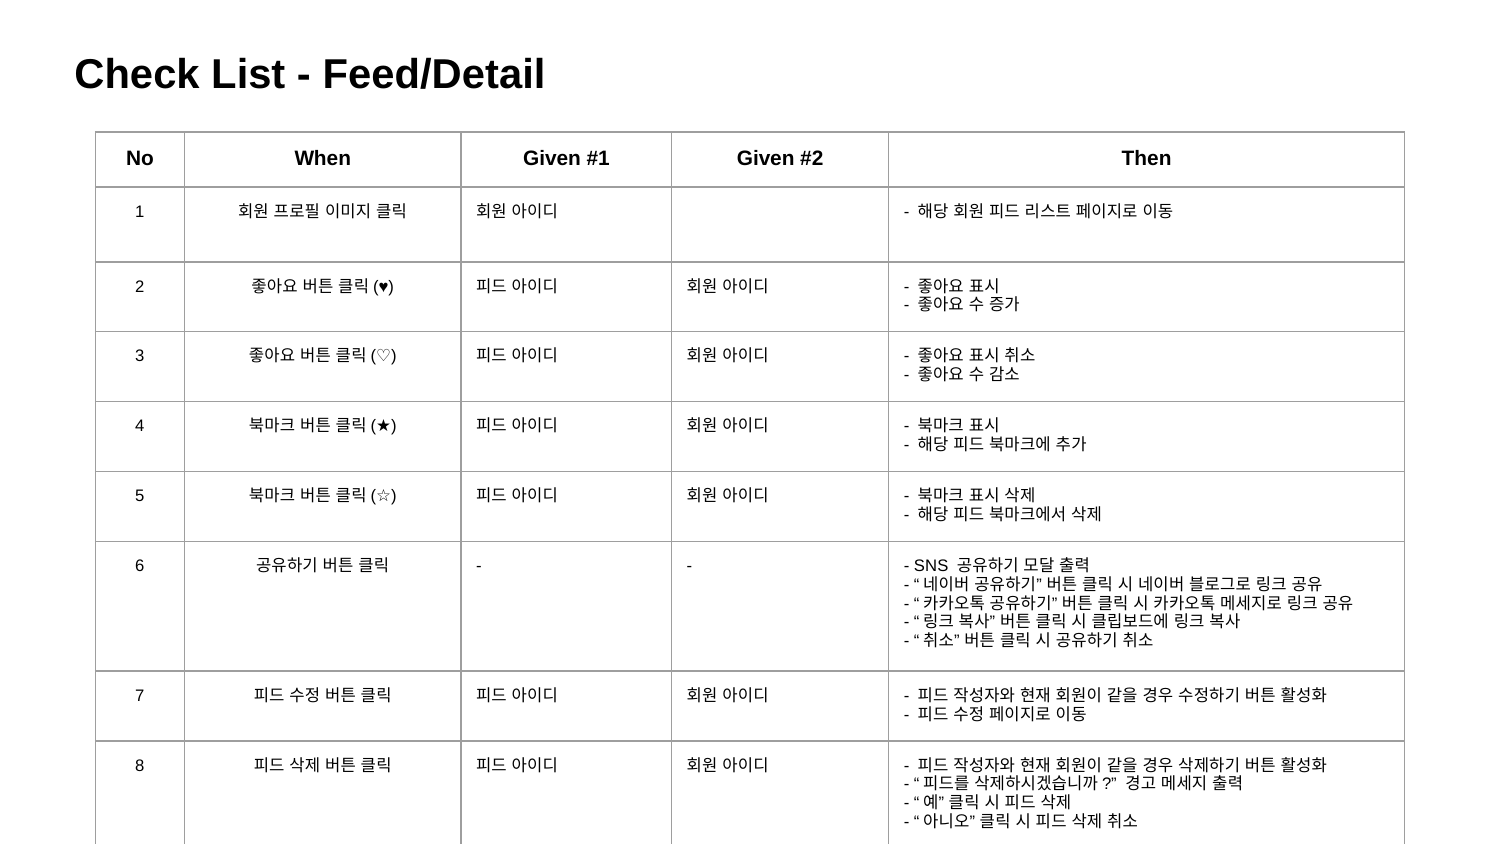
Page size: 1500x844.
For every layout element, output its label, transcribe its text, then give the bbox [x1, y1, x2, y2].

table_cell 회원 아이디 [672, 472, 888, 541]
table_cell 8 [96, 742, 184, 844]
table_cell - 좋아요 표시 - 좋아요 수 증가 [889, 263, 1404, 331]
table_cell - 북마크 표시 삭제 - 해당 피드 북마크에서 삭제 [889, 472, 1404, 541]
table_cell 공유하기 버튼 클릭 [185, 542, 460, 670]
table_header When [185, 133, 460, 186]
table_cell 3 [96, 332, 184, 401]
table_cell 좋아요 버튼 클릭(♡) [185, 332, 460, 401]
table_cell 회원 아이디 [672, 332, 888, 401]
table_cell 4 [96, 402, 184, 471]
table_cell 7 [96, 672, 184, 740]
table_header No [96, 133, 184, 186]
table_cell 6 [96, 542, 184, 670]
table_cell 피드 아이디 [462, 332, 671, 401]
table_cell 피드 아이디 [462, 742, 671, 844]
table_cell - SNS 공유하기 모달 출력 - “네이버 공유하기” 버튼 클릭 시 네이버 블로그로 링크 공유 - “카카오톡 공유하기” 버튼 클릭 시 카카오톡 메세지로 링크 공유 - “링크 복사” 버튼 클릭 시 클립보드에 링크 복사 - “취소” 버튼 클릭 시 공유하기 취소 [889, 542, 1404, 670]
table_header Then [889, 133, 1404, 186]
table_cell 피드 아이디 [462, 263, 671, 331]
table_cell 회원 아이디 [672, 263, 888, 331]
table_header Given #2 [672, 133, 888, 186]
table_cell [672, 188, 888, 261]
table_cell - 북마크 표시 - 해당 피드 북마크에 추가 [889, 402, 1404, 471]
table_cell 5 [96, 472, 184, 541]
table_cell 피드 아이디 [462, 402, 671, 471]
table_cell 1 [96, 188, 184, 261]
table_cell - [672, 542, 888, 670]
table_cell 회원 아이디 [672, 402, 888, 471]
table_cell - 피드 작성자와 현재 회원이 같을 경우 삭제하기 버튼 활성화 - “피드를 삭제하시겠습니까?” 경고 메세지 출력 - “예” 클릭 시 피드 삭제 - “아니오” 클릭 시 피드 삭제 취소 [889, 742, 1404, 844]
table_cell - 해당 회원 피드 리스트 페이지로 이동 [889, 188, 1404, 261]
table_cell 회원 프로필 이미지 클릭 [185, 188, 460, 261]
table_cell 회원 아이디 [672, 672, 888, 740]
table_cell 좋아요 버튼 클릭(♥) [185, 263, 460, 331]
table_cell 피드 아이디 [462, 672, 671, 740]
table_cell 회원 아이디 [672, 742, 888, 844]
table_cell 피드 아이디 [462, 472, 671, 541]
table_cell - 피드 작성자와 현재 회원이 같을 경우 수정하기 버튼 활성화 - 피드 수정 페이지로 이동 [889, 672, 1404, 740]
table_cell 북마크 버튼 클릭(★) [185, 402, 460, 471]
table_cell 피드 수정 버튼 클릭 [185, 672, 460, 740]
text_box Check List - Feed/Detail [59, 31, 951, 112]
table_cell 피드 삭제 버튼 클릭 [185, 742, 460, 844]
table_header Given #1 [462, 133, 671, 186]
table_cell 북마크 버튼 클릭(☆) [185, 472, 460, 541]
table_cell 회원 아이디 [462, 188, 671, 261]
table_cell - 좋아요 표시 취소 - 좋아요 수 감소 [889, 332, 1404, 401]
table_cell 2 [96, 263, 184, 331]
table_cell - [462, 542, 671, 670]
